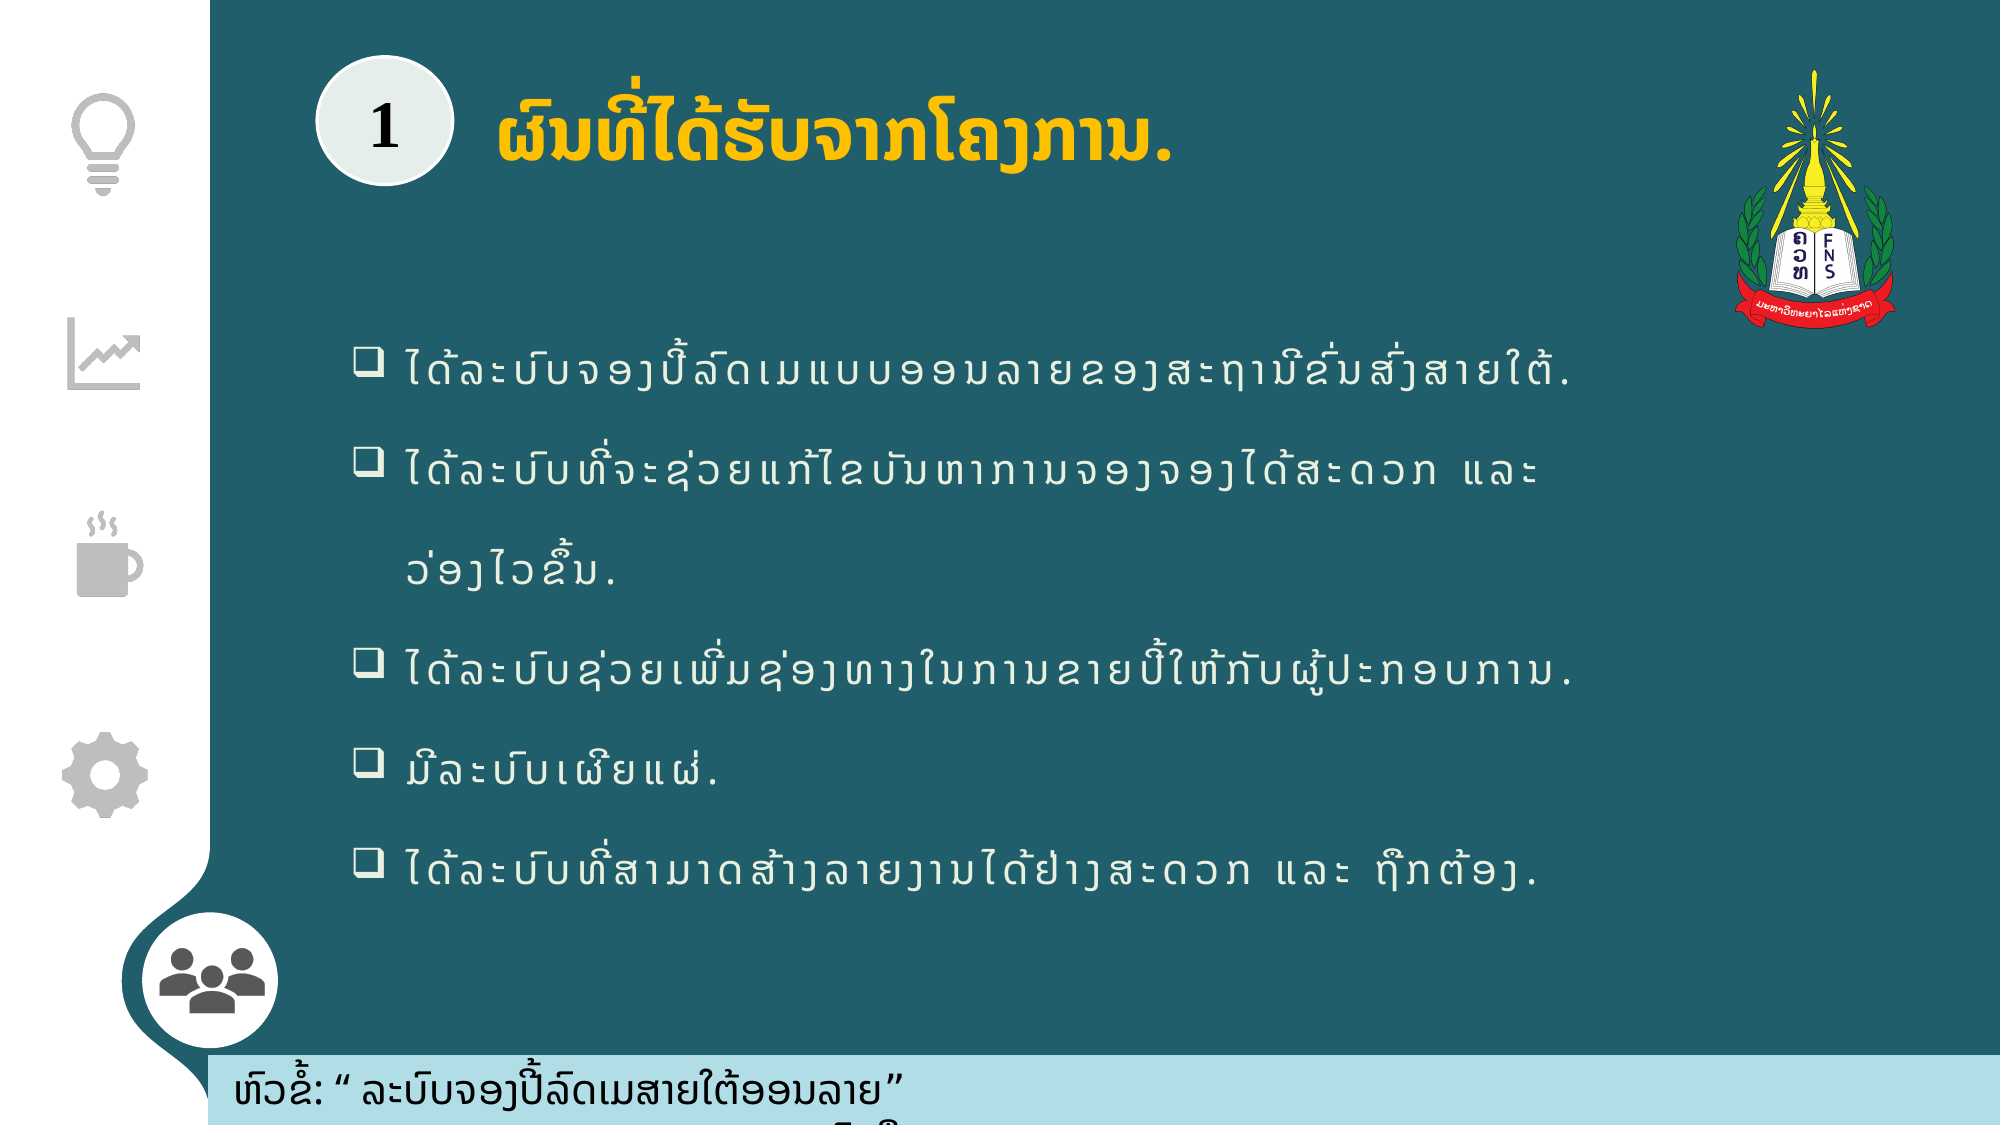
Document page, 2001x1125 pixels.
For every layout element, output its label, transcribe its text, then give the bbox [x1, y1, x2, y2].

picture [52, 303, 154, 405]
text_box 1 [315, 55, 455, 187]
text_box ໄດ້ລະບົບຈອງປີ້ລົດເມແບບອອນລາຍຂອງສະຖານີຂົ່ນສົ່ງສາຍໃຕ້. ໄດ້ລະບົບທີ່ຈະຊ່ວຍແກ້ໄຂບັນຫາການຈອງຈອງໄດ້ສະດວກ ແລະ ວ່ອງໄວຂຶ້ນ. ໄດ້ລະບົບຊ່ວຍເພີ່ມຊ່ອງທາງໃນການຂາຍປີ້ໃຫ້ກັບຜູ້ປະກອບການ. ມີລະບົບເຜີຍແຜ່. ໄດ້ລະບົບທີ່ສາມາດສ້າງລາຍງານໄດ້ຢ່າງສະດວກ ແລະ ຖືກຕ້ອງ. [335, 285, 1608, 901]
picture [45, 920, 165, 1040]
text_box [141, 912, 279, 1049]
picture [45, 715, 165, 835]
text_box ຫົວຂໍ້: “ ລະບົບຈອງປີ້ລົດເມສາຍໃຕ້ອອນລາຍ” ສົກສຶກສາ 2020-2021 [208, 1055, 2000, 1125]
picture [1607, 51, 2000, 346]
text_box ຜົນທີ່ໄດ້ຮັບຈາກໂຄງການ. [480, 77, 1190, 183]
text_box [0, 0, 211, 1125]
picture [58, 502, 162, 605]
picture [45, 86, 162, 203]
